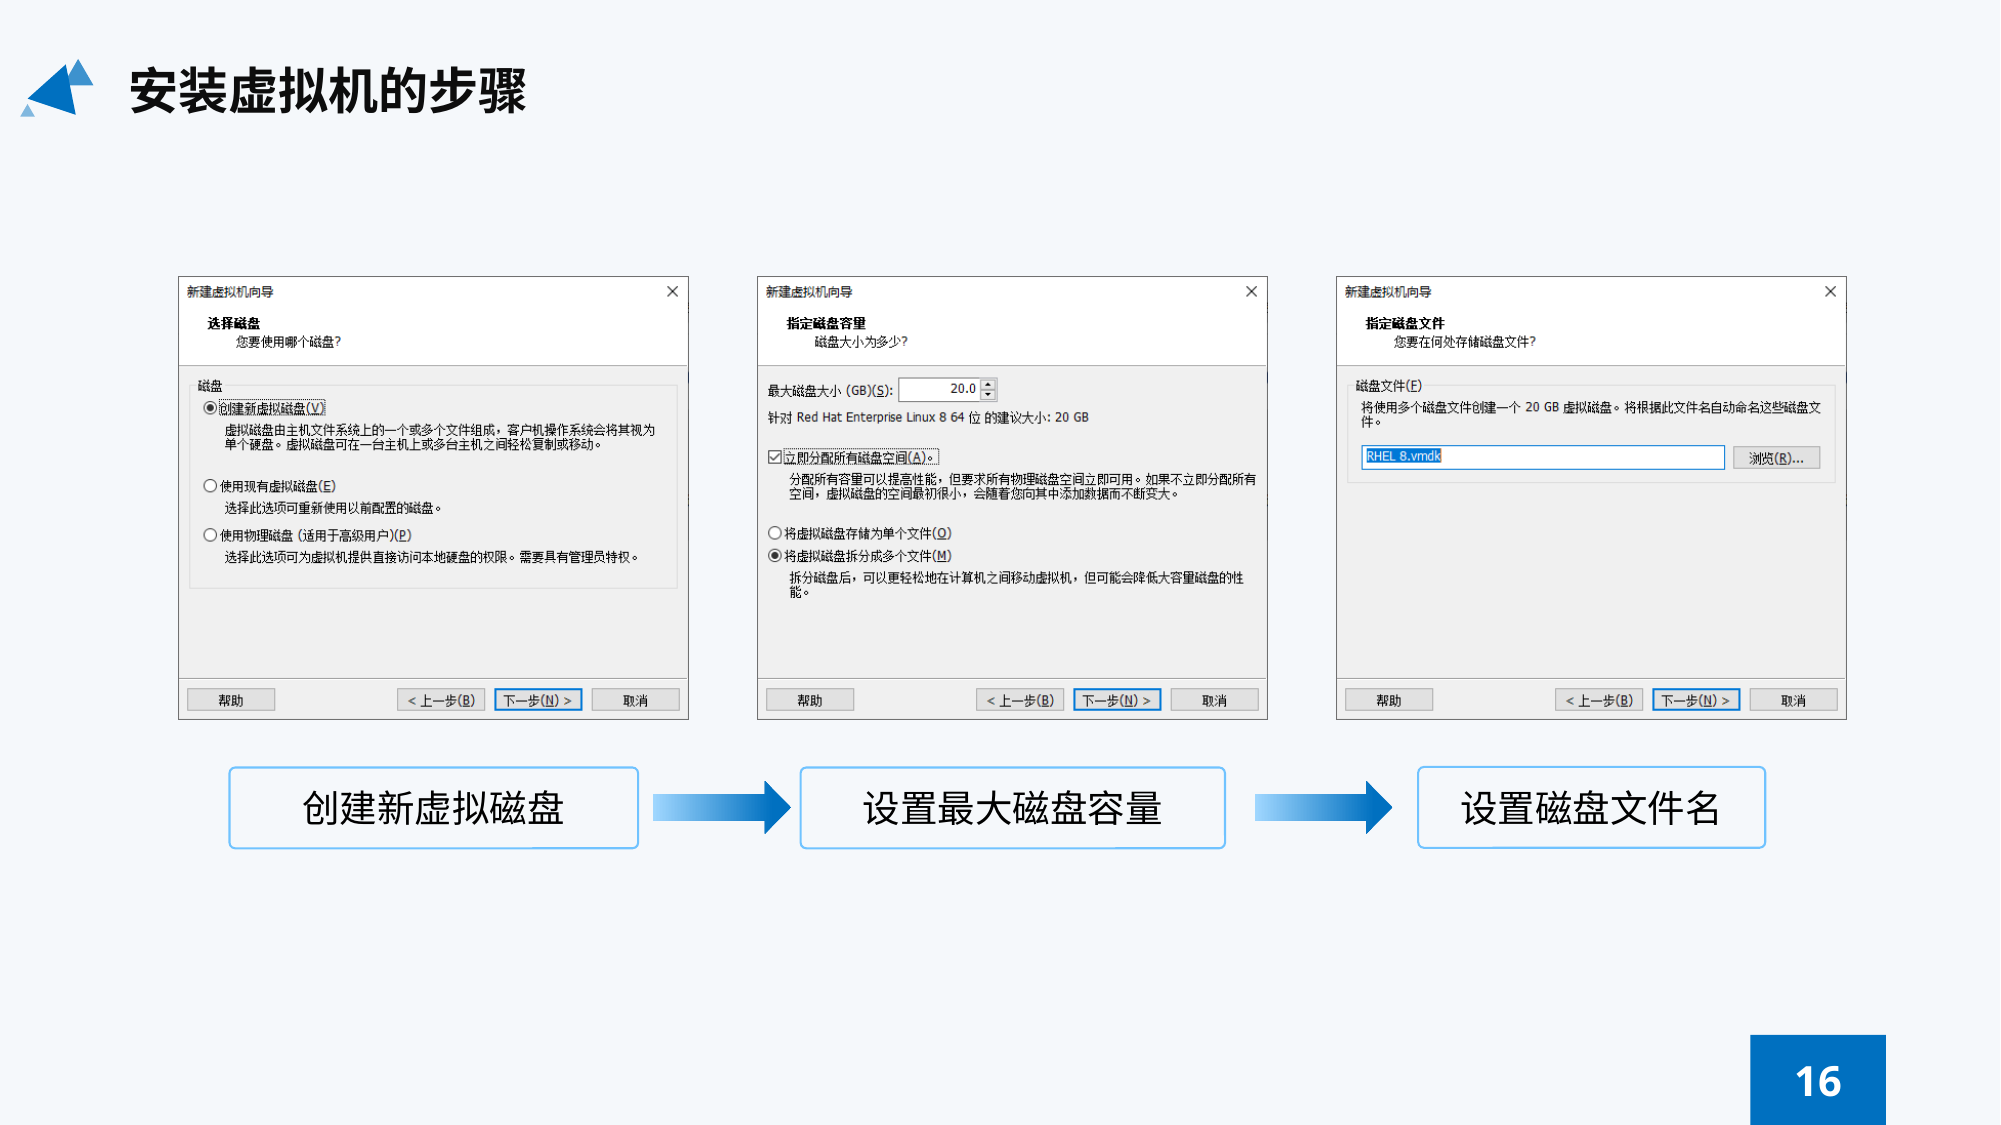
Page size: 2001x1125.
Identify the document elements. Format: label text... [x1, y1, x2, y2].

picture [757, 276, 1268, 720]
picture [1336, 276, 1847, 720]
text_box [20, 58, 94, 117]
text_box [651, 778, 793, 837]
text_box 设置磁盘文件名 [1417, 765, 1767, 849]
text_box 设置最大磁盘容量 [799, 766, 1227, 850]
text_box 创建新虚拟磁盘 [228, 766, 640, 850]
text_box [1253, 778, 1395, 837]
text_box 安装虚拟机的步骤 [114, 52, 822, 127]
picture [178, 276, 689, 720]
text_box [1750, 1034, 1886, 1125]
